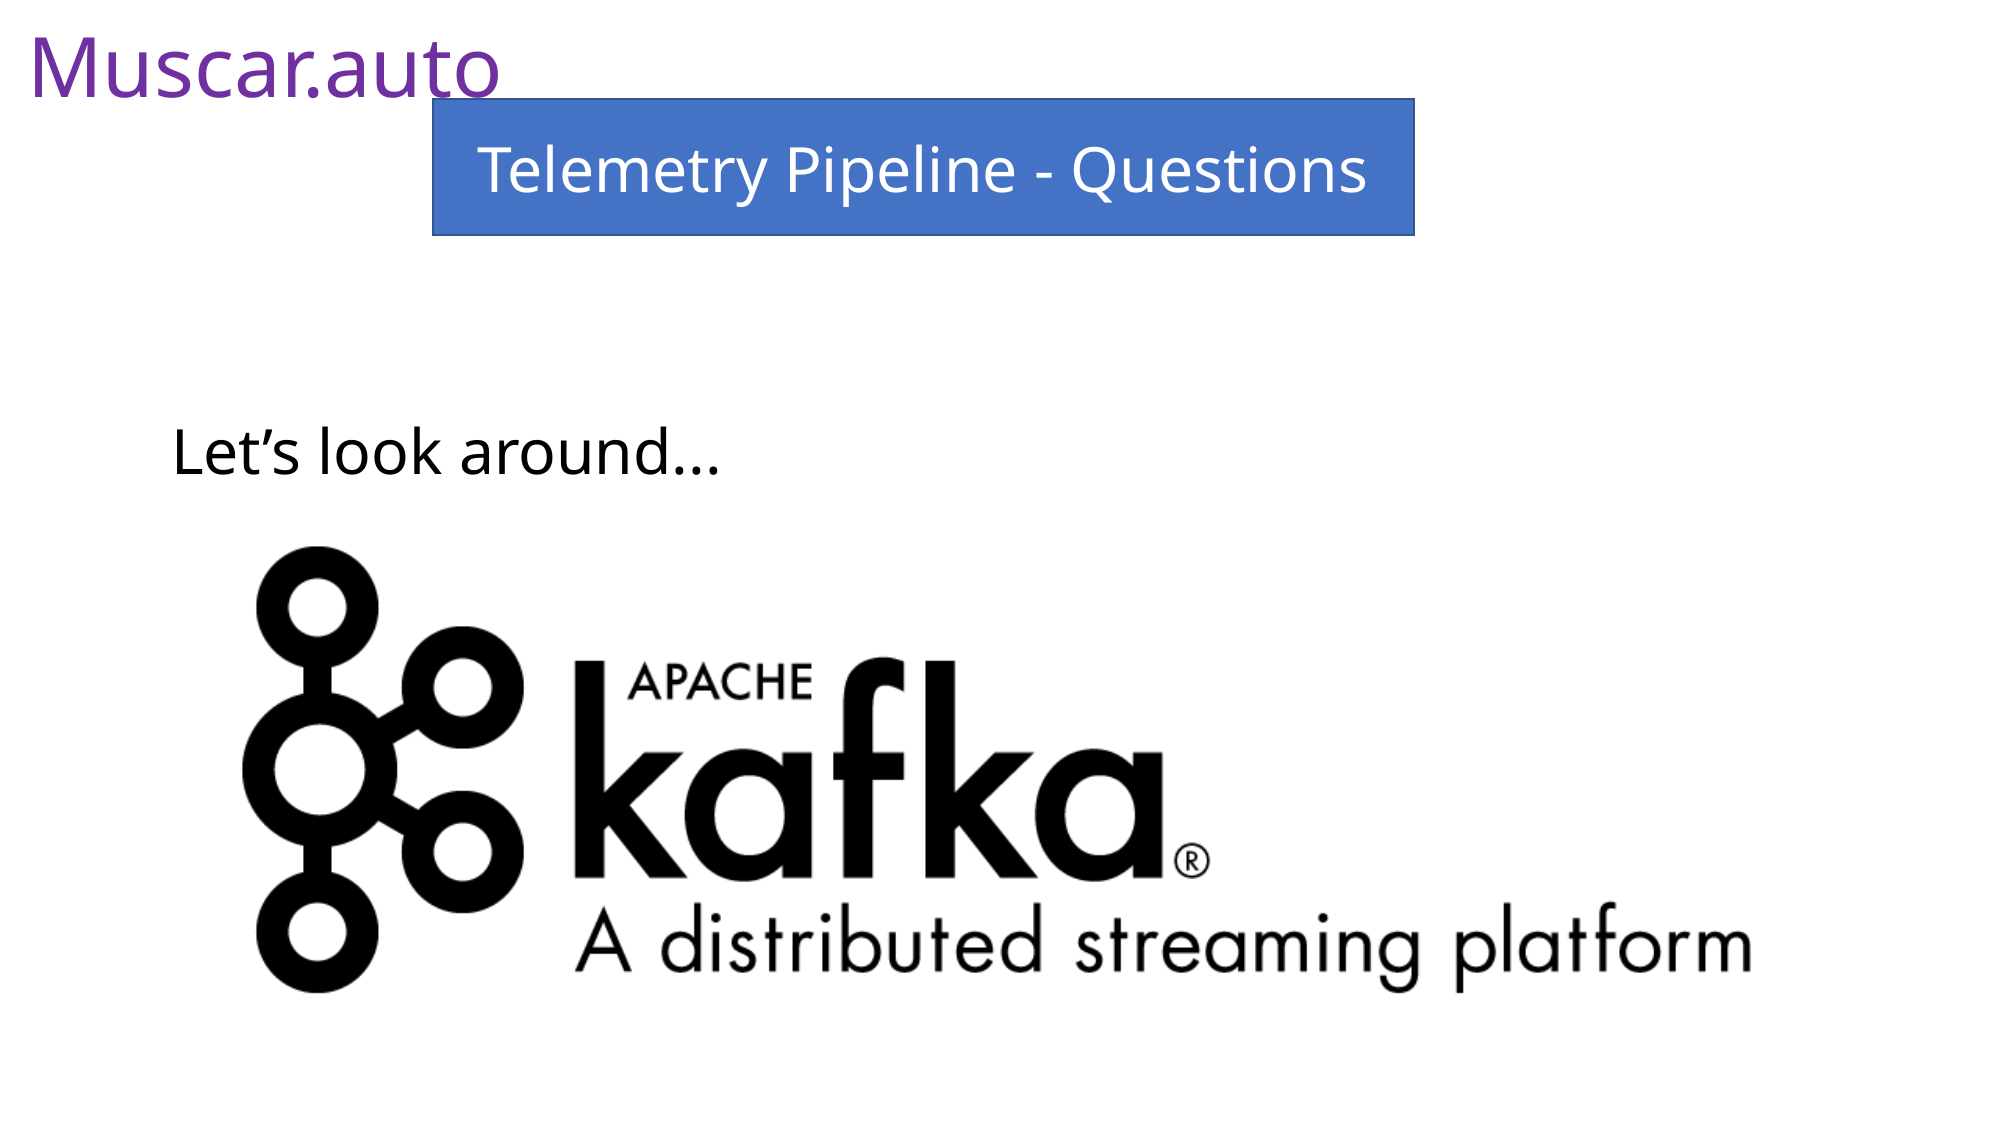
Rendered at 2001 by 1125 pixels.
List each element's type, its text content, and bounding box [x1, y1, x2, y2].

text_box Let’s look around... [156, 329, 1406, 494]
text_box Telemetry Pipeline - Questions [432, 98, 1415, 236]
picture [238, 542, 1762, 998]
text_box Muscar.auto [12, 12, 853, 129]
